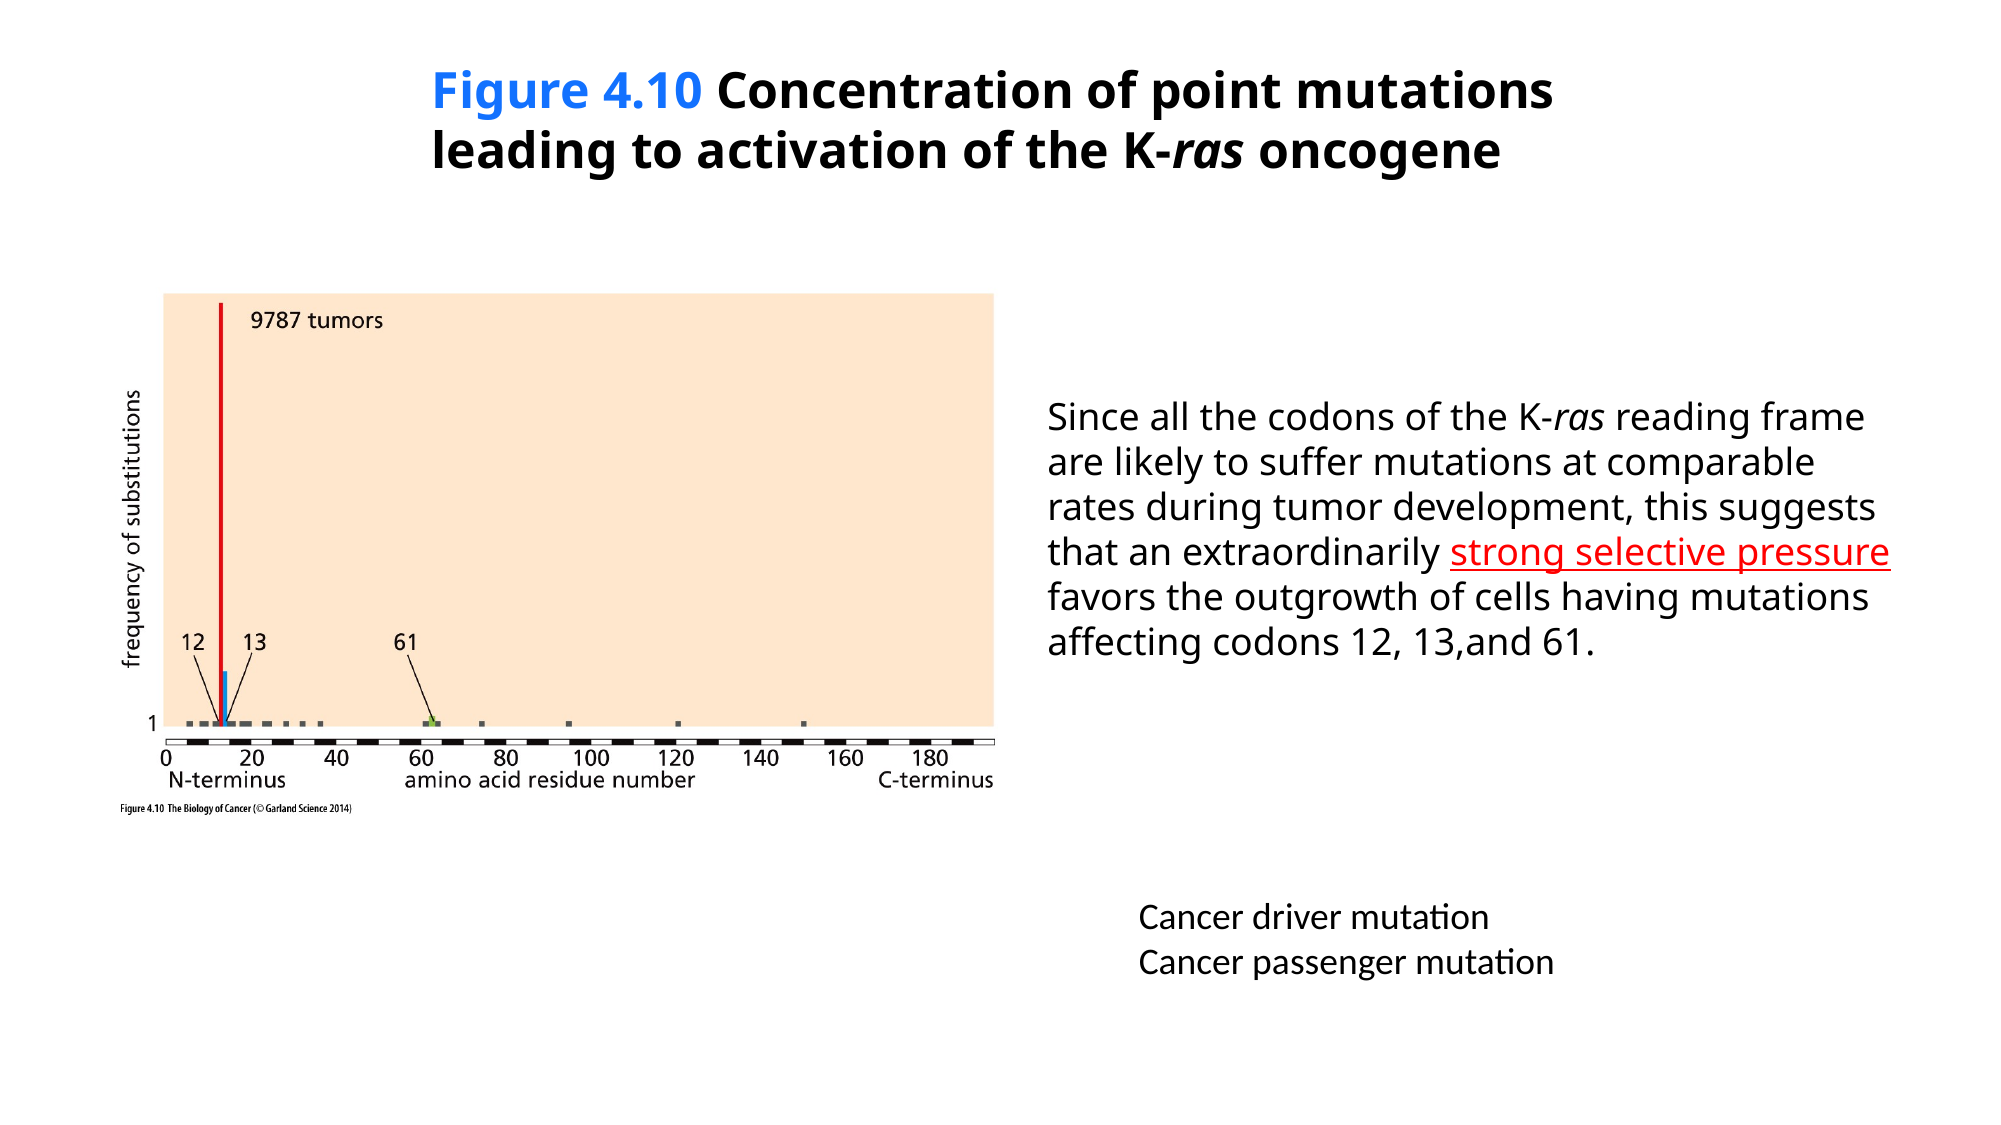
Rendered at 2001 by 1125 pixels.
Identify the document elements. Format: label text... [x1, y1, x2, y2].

text_box Figure 4.10 Concentration of point mutations leading to activation of the K-ras oncogene [416, 50, 1585, 186]
text_box Cancer driver mutation Cancer passenger mutation [1123, 884, 1571, 990]
text_box Since all the codons of the K-ras reading frame are likely to suffer mutations at comparable rates during tumor development, this suggests that an extraordinarily strong selective pressure favors the outgrowth of cells having mutations affecting codons 12, 13,and 61. [1032, 385, 1914, 671]
picture [115, 287, 1001, 817]
